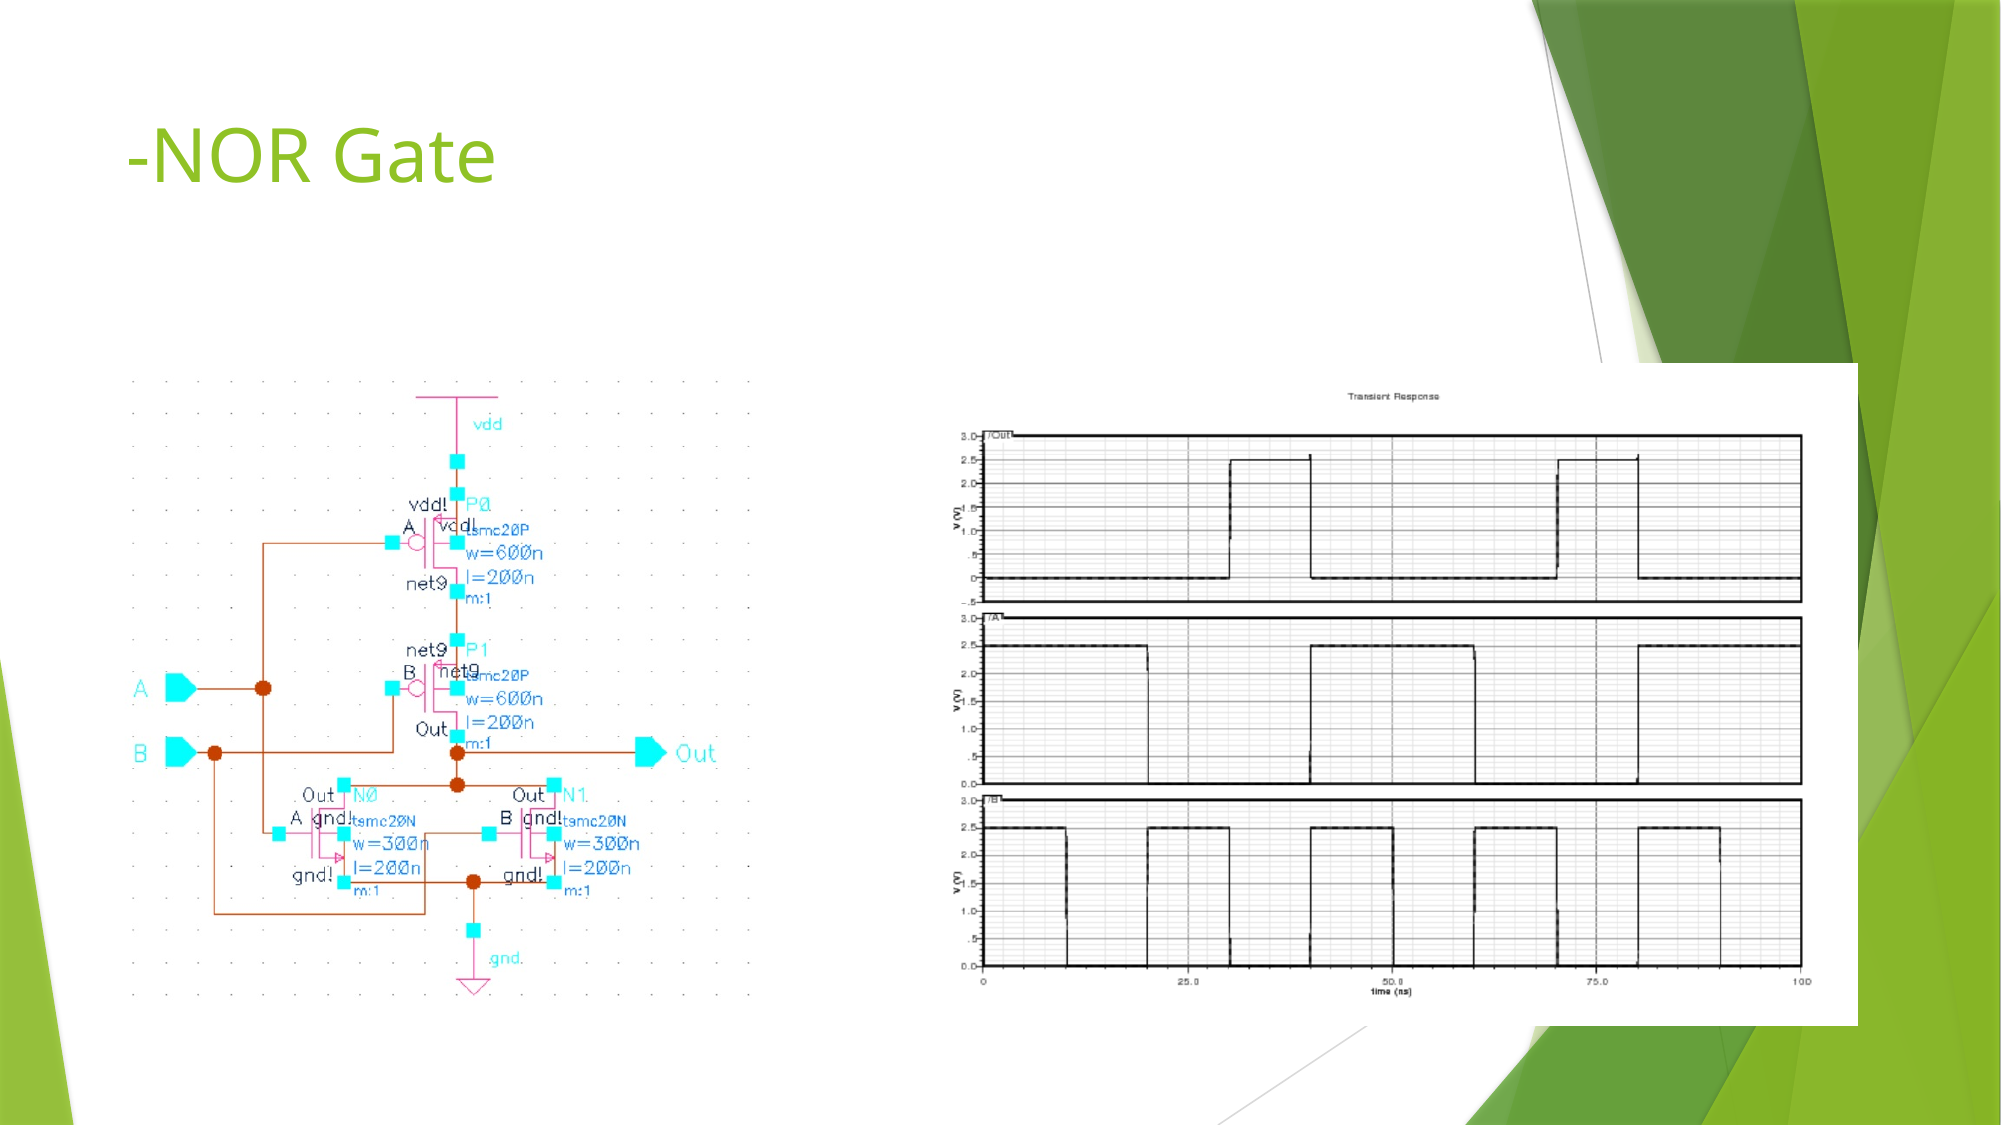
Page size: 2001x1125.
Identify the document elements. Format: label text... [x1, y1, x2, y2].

picture [919, 362, 1859, 1027]
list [110, 375, 752, 1014]
title -NOR Gate [111, 99, 1522, 317]
